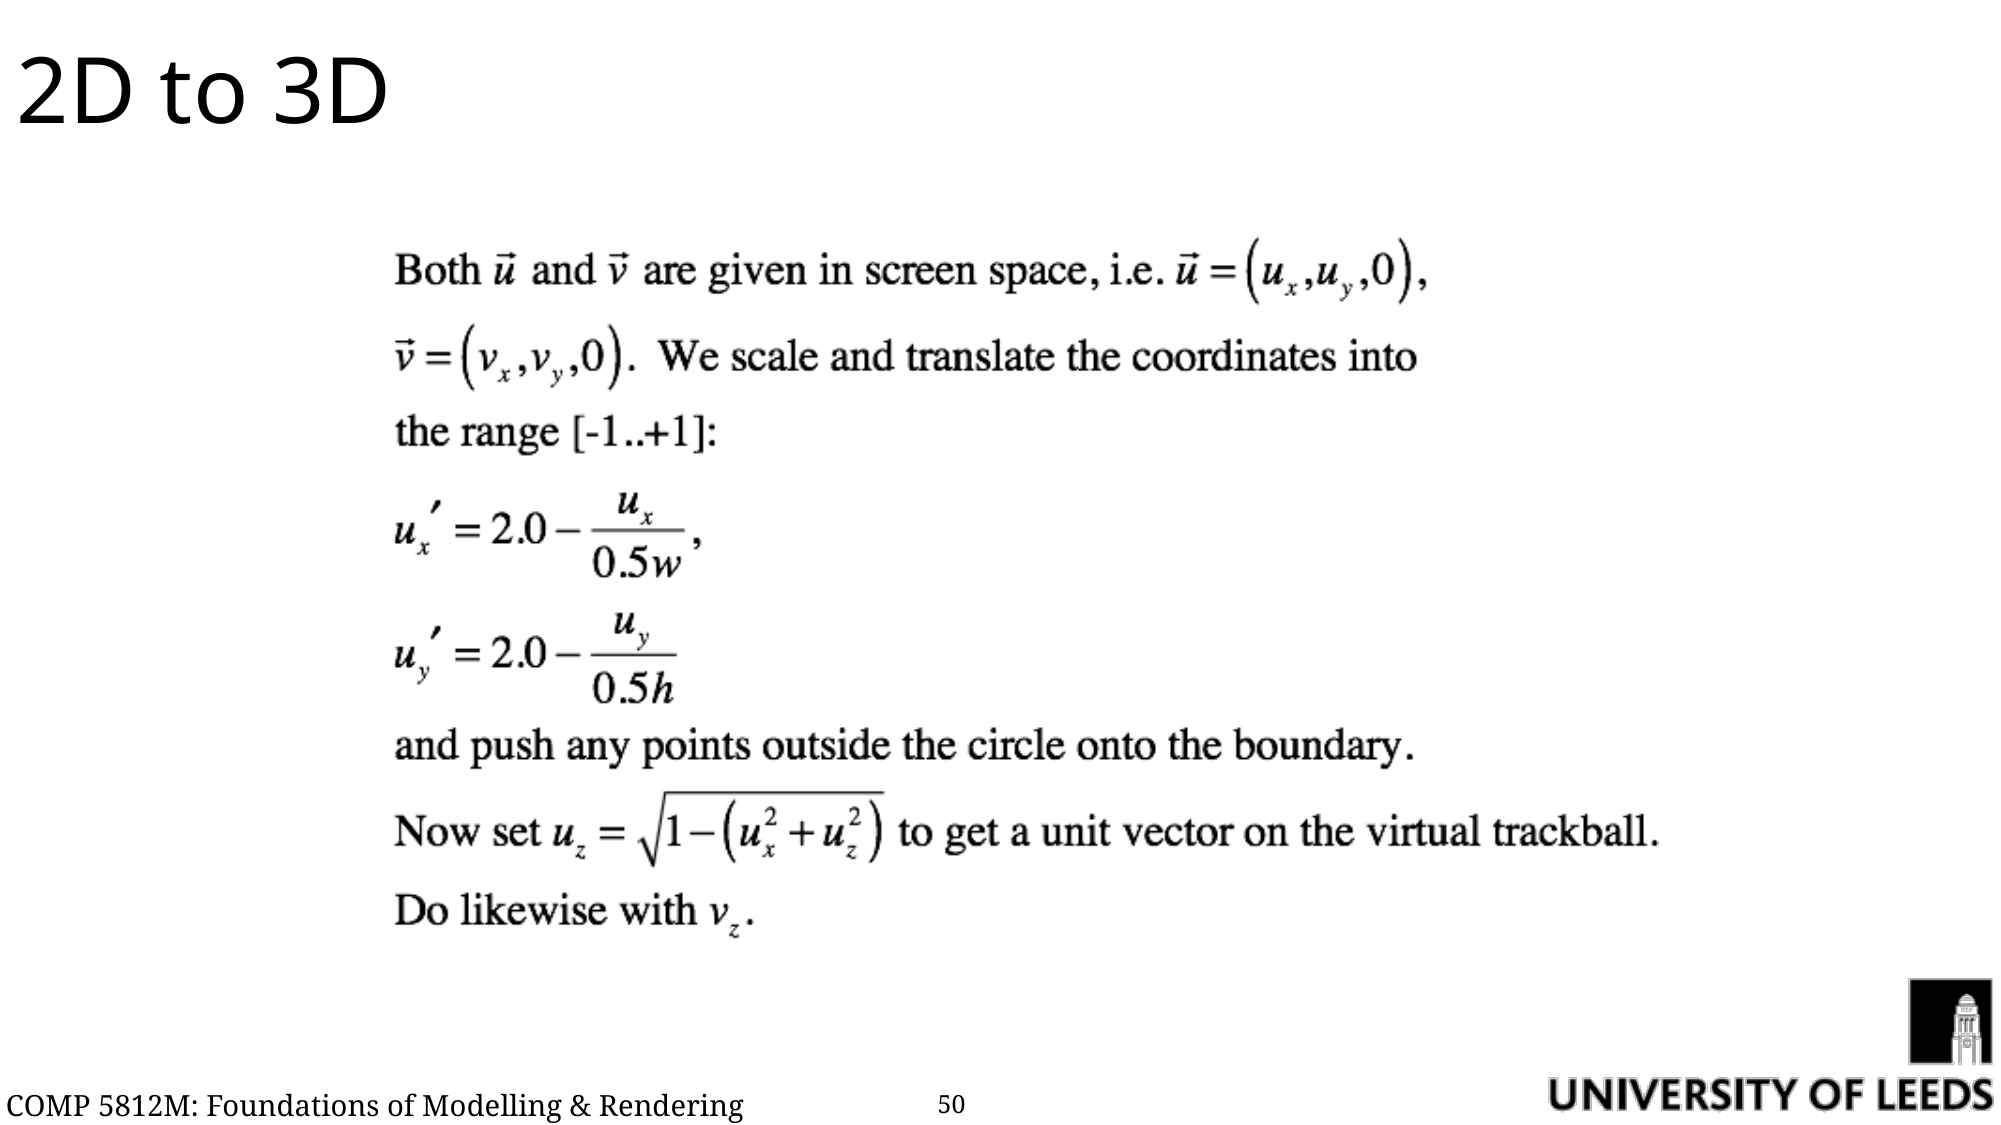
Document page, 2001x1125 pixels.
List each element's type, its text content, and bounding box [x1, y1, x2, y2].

picture [392, 234, 2000, 1125]
title 2D to 3D [1, 5, 2000, 182]
